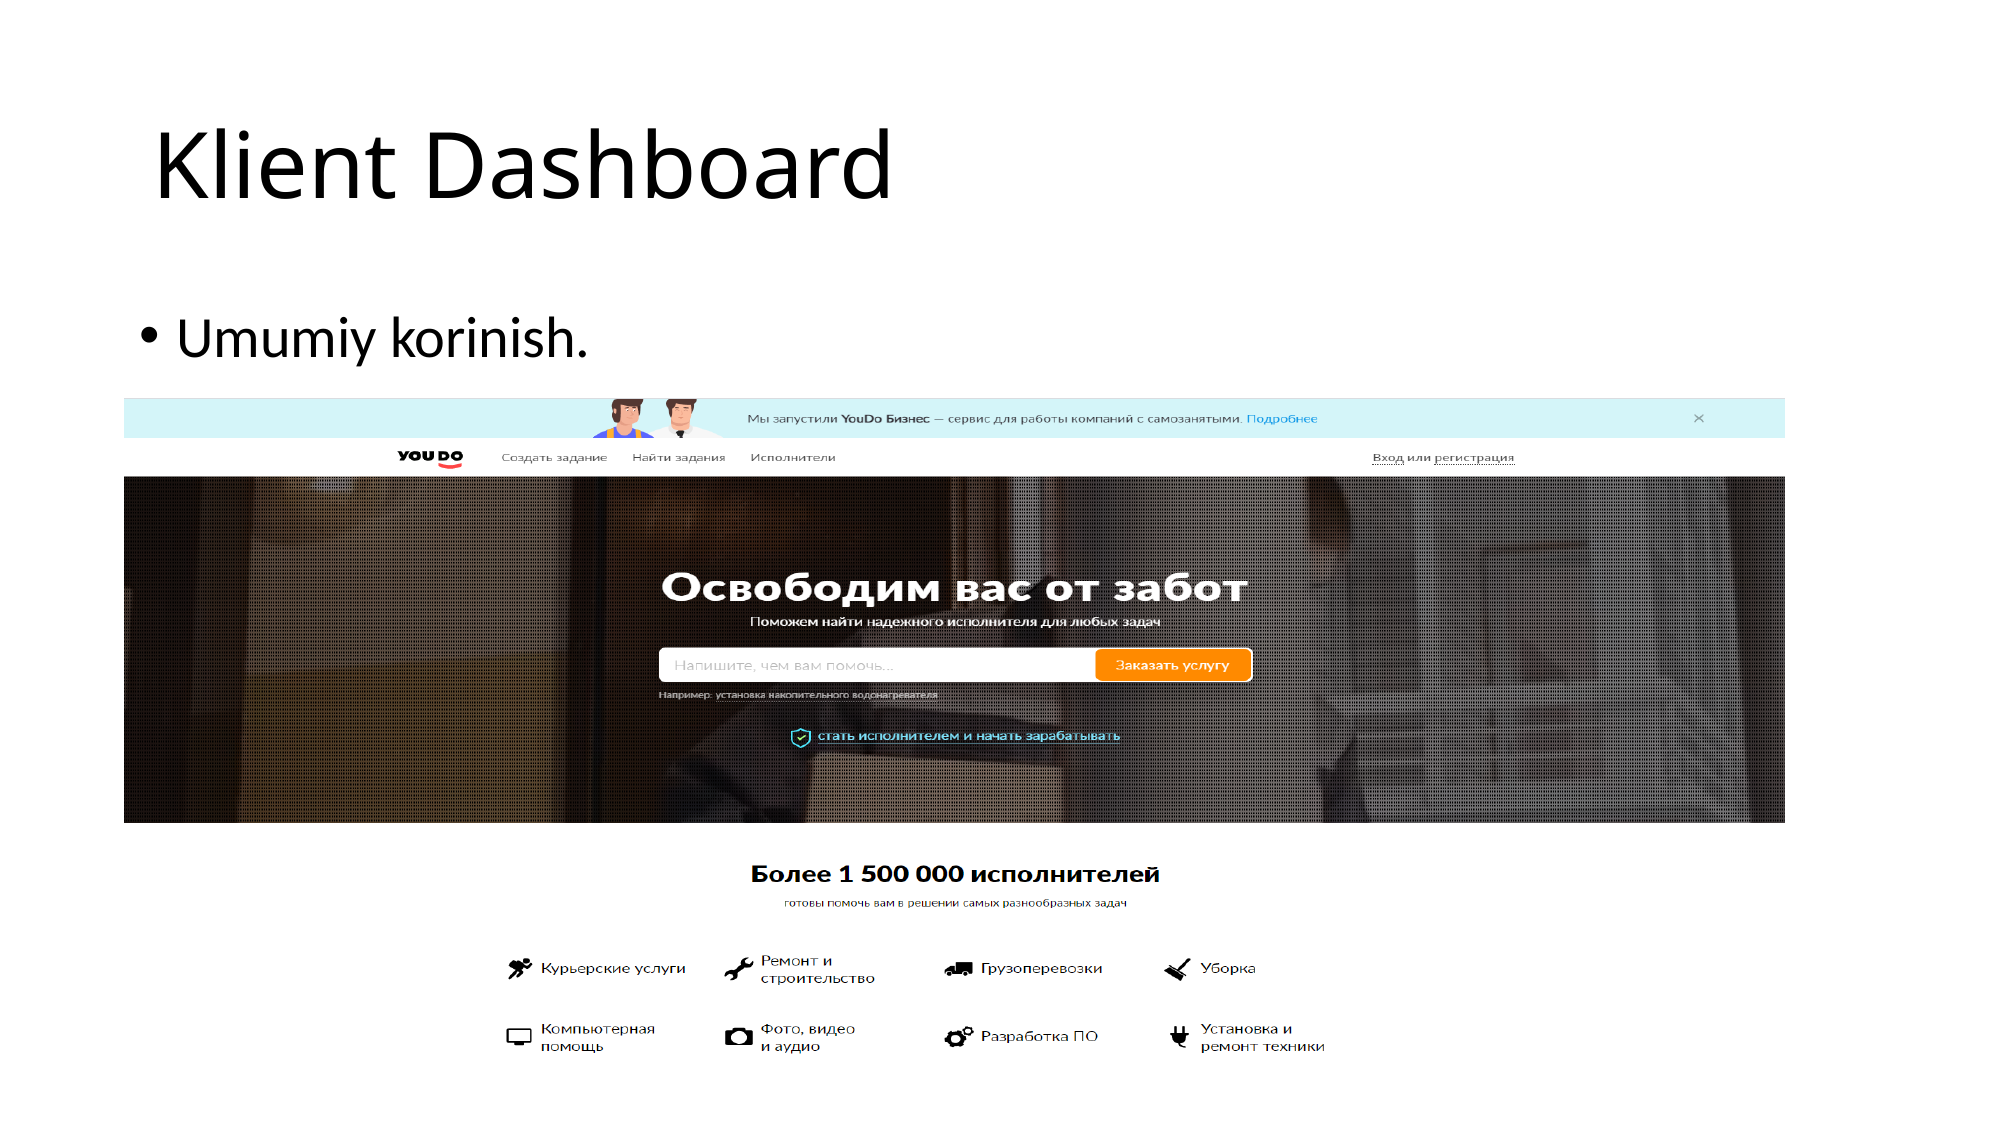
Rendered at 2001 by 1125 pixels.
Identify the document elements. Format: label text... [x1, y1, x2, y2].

picture [124, 395, 1785, 1065]
title Klient Dashboard [137, 59, 1863, 278]
list Umumiy korinish. [124, 299, 1826, 1091]
